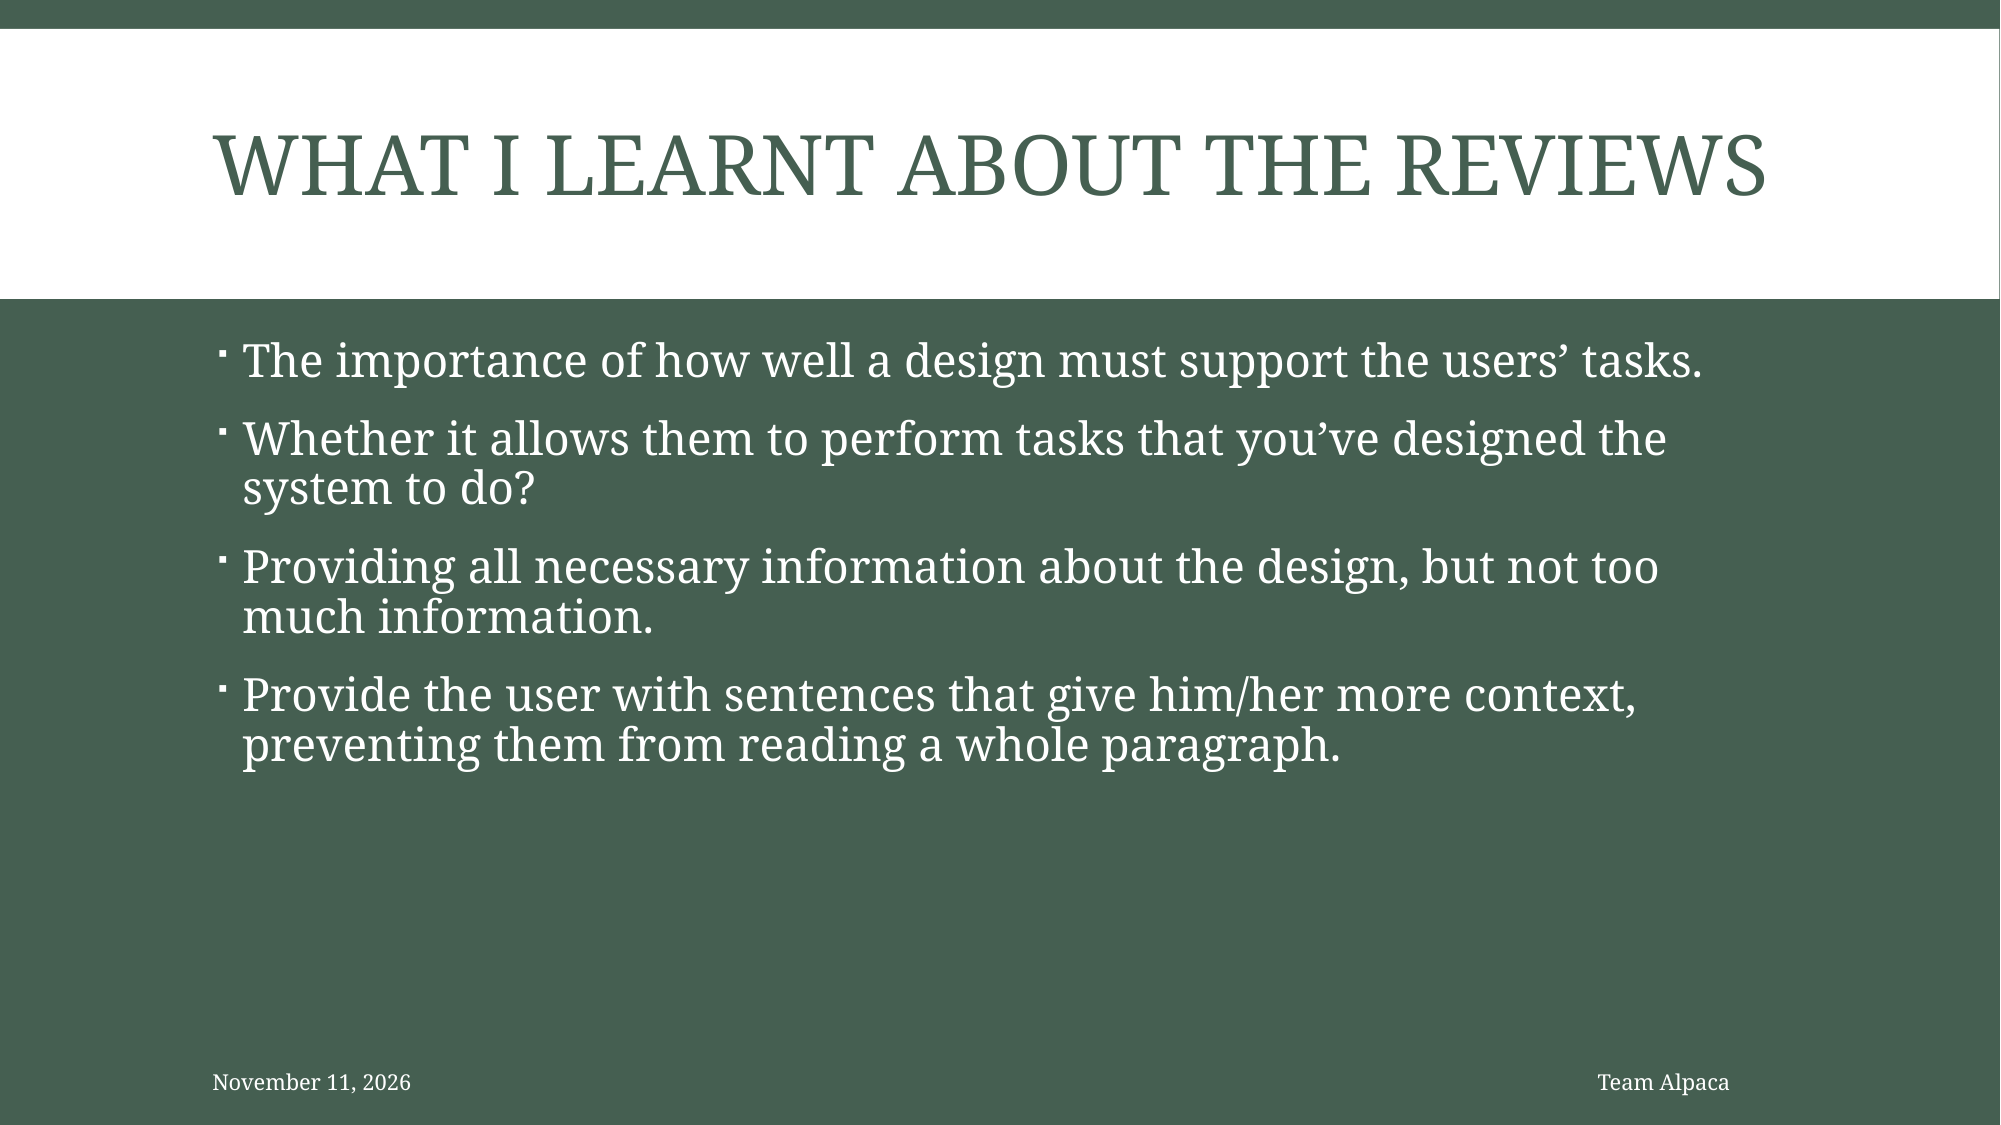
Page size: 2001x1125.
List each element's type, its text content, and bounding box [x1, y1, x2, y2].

list The importance of how well a design must support the users’ tasks. Whether it allows them to perform tasks that you’ve designed the system to do? Providing all necessary information about the design, but not too much information. Provide the user with sentences that give him/her more context, preventing them from reading a whole paragraph. [197, 329, 1803, 1020]
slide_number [197, 1053, 690, 1114]
footer Team Alpaca [918, 1053, 1746, 1114]
title What I learnt about the reviews [197, 46, 1803, 295]
